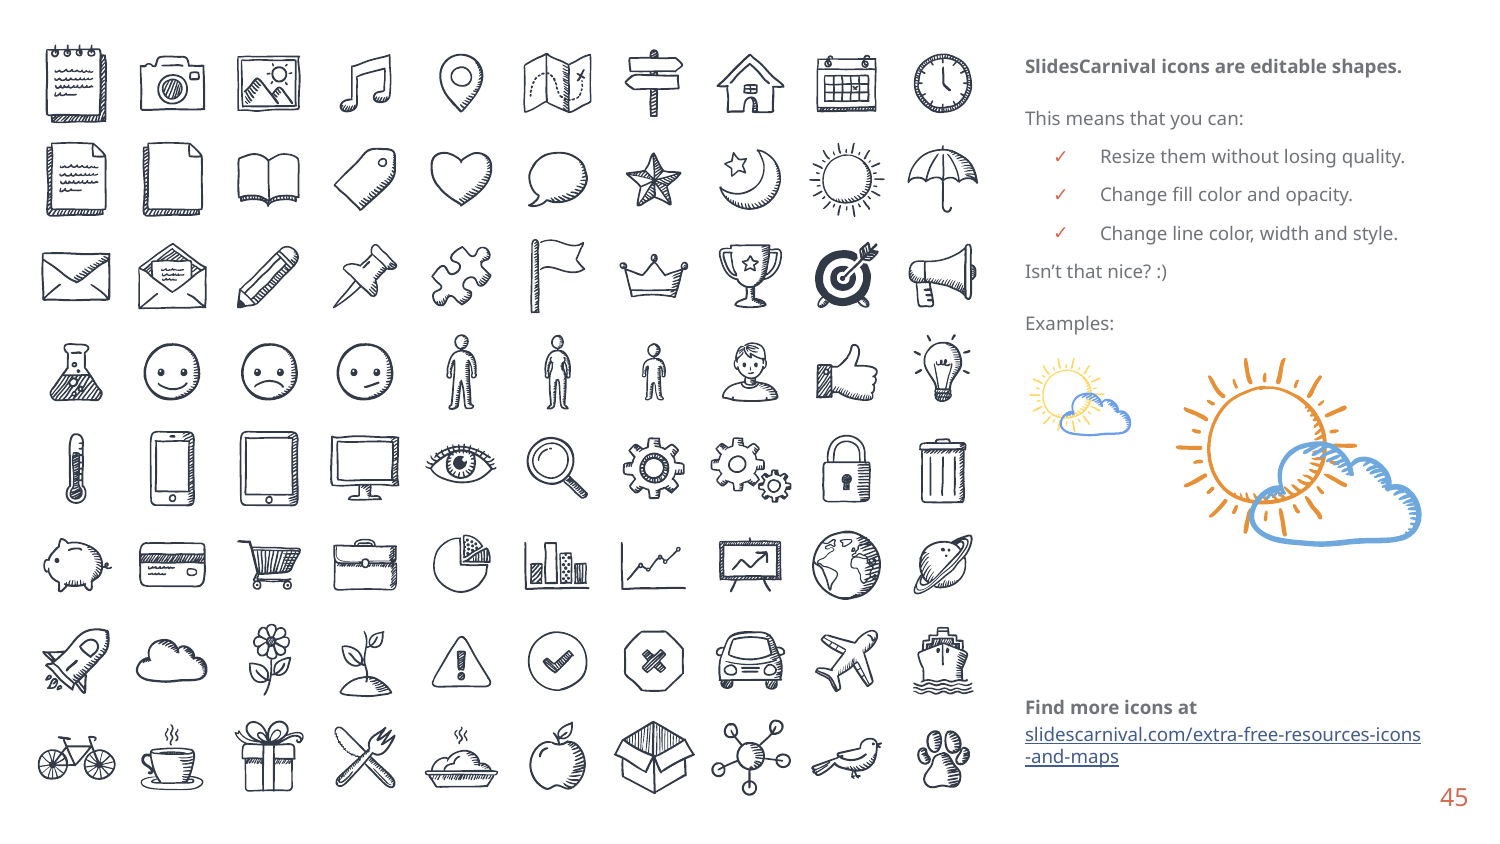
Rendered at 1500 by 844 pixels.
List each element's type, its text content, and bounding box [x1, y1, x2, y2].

text_box [45, 44, 107, 124]
text_box [454, 726, 468, 745]
text_box [237, 245, 299, 309]
text_box [1191, 428, 1201, 434]
text_box [1032, 357, 1092, 425]
text_box [812, 142, 885, 216]
text_box [1232, 378, 1238, 389]
text_box [1232, 504, 1238, 515]
text_box [718, 537, 782, 593]
text_box [1306, 375, 1323, 398]
text_box [149, 430, 195, 507]
text_box [1243, 357, 1253, 385]
text_box [710, 437, 792, 503]
text_box [237, 153, 300, 207]
text_box [332, 244, 398, 309]
text_box [139, 55, 206, 111]
text_box [1059, 392, 1132, 437]
text_box [1091, 377, 1101, 383]
text_box [333, 147, 396, 211]
text_box [711, 719, 791, 796]
text_box [339, 630, 393, 698]
text_box [143, 343, 201, 401]
text_box [1183, 407, 1209, 422]
text_box [914, 369, 922, 374]
text_box [908, 243, 977, 308]
text_box [620, 542, 686, 590]
text_box [815, 629, 879, 693]
text_box [142, 141, 204, 217]
text_box [135, 638, 208, 683]
slide_number 45 [1378, 766, 1469, 832]
text_box [1208, 499, 1228, 518]
text_box [523, 53, 592, 114]
text_box [249, 623, 292, 696]
text_box [526, 436, 588, 499]
text_box [433, 534, 491, 593]
text_box [138, 243, 207, 310]
text_box [852, 205, 856, 217]
text_box [431, 635, 492, 688]
text_box [140, 747, 204, 791]
text_box [913, 351, 921, 356]
text_box [524, 542, 590, 590]
text_box [446, 334, 477, 410]
text_box [46, 141, 107, 217]
text_box [65, 433, 87, 504]
text_box [1206, 399, 1216, 406]
text_box [1208, 375, 1226, 399]
text_box [913, 626, 974, 695]
text_box [926, 334, 932, 342]
text_box [816, 54, 877, 113]
text_box [37, 735, 116, 780]
text_box [1324, 405, 1347, 418]
text_box [169, 724, 174, 746]
text_box [1333, 443, 1358, 448]
text_box [164, 727, 169, 741]
text_box [431, 246, 492, 307]
text_box [719, 149, 781, 210]
text_box [237, 55, 301, 112]
text_box [424, 749, 499, 788]
text_box [907, 145, 979, 213]
text_box [339, 54, 392, 113]
text_box [816, 343, 878, 401]
text_box [641, 343, 666, 401]
text_box [241, 343, 298, 401]
text_box [139, 542, 206, 588]
text_box [333, 538, 398, 591]
text_box [439, 53, 484, 113]
text_box [1278, 508, 1287, 537]
text_box [917, 730, 970, 789]
text_box [822, 434, 871, 503]
text_box [623, 630, 684, 692]
text_box [619, 253, 689, 299]
text_box [1262, 372, 1267, 383]
text_box [715, 631, 786, 690]
text_box [811, 737, 883, 779]
text_box [175, 728, 179, 742]
text_box [622, 437, 685, 500]
text_box [1248, 441, 1422, 547]
text_box [1064, 399, 1101, 425]
text_box [1207, 385, 1327, 504]
text_box [49, 343, 103, 402]
text_box [812, 530, 881, 600]
text_box [1293, 379, 1299, 389]
text_box [1323, 473, 1348, 488]
text_box [1193, 459, 1204, 464]
text_box [530, 239, 586, 314]
text_box [42, 628, 110, 694]
text_box [1293, 504, 1300, 514]
text_box [1276, 357, 1286, 385]
text_box [919, 438, 967, 504]
text_box [425, 443, 497, 484]
text_box [334, 726, 396, 789]
text_box [1243, 508, 1250, 534]
text_box [722, 342, 779, 402]
text_box [430, 151, 493, 207]
text_box [239, 430, 299, 507]
list SlidesCarnival icons are editable shapes. This means that you can: Resize them without losing quality. Change fill color and opacity. Change line color, width and style. Isn’t that nice? :) Examples: [1025, 51, 1425, 302]
text_box [544, 334, 571, 410]
text_box [43, 538, 112, 593]
text_box [815, 241, 879, 308]
text_box [330, 435, 400, 501]
text_box [336, 343, 394, 401]
text_box [1175, 445, 1203, 450]
text_box [923, 341, 963, 403]
text_box [718, 244, 783, 309]
text_box [529, 721, 586, 790]
text_box [1263, 510, 1268, 522]
text_box [913, 53, 973, 114]
text_box [1329, 429, 1339, 434]
text_box [528, 151, 588, 208]
text_box [41, 252, 111, 302]
text_box [624, 49, 684, 117]
text_box [1183, 473, 1208, 488]
text_box [527, 631, 588, 691]
text_box [234, 720, 304, 792]
text_box [1206, 486, 1215, 494]
text_box [625, 152, 682, 207]
text_box [237, 540, 301, 590]
list Find more icons at slidescarnival.com/extra-free-resources-icons-and-maps [1025, 692, 1425, 786]
text_box [716, 53, 785, 114]
text_box [1259, 456, 1327, 505]
text_box [1072, 420, 1076, 432]
text_box [913, 534, 973, 595]
text_box [1304, 496, 1323, 520]
text_box [613, 720, 695, 795]
